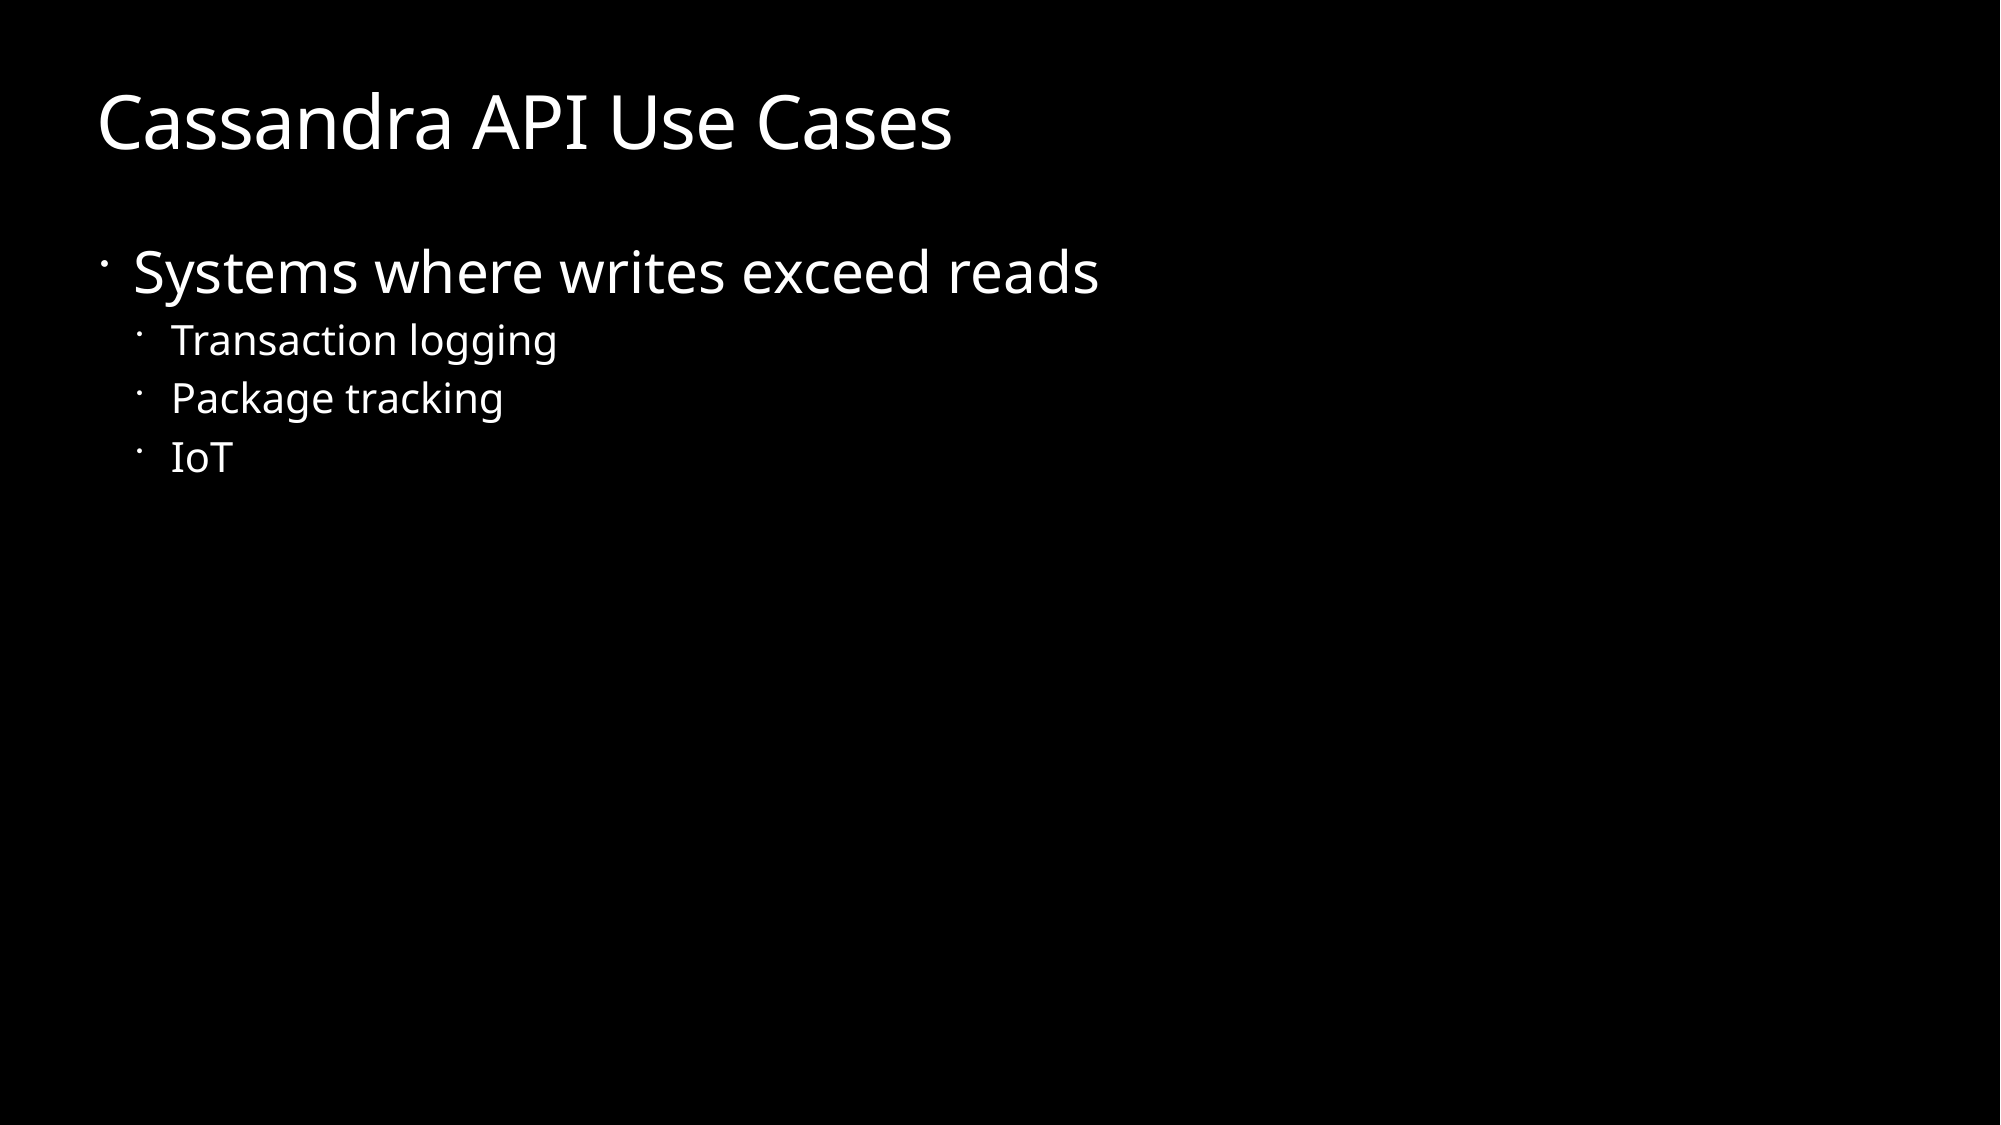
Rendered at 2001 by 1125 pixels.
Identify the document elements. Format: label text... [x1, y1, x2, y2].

title Cassandra API Use Cases [96, 75, 1904, 166]
list Systems where writes exceed reads Transaction logging Package tracking IoT [95, 235, 1904, 488]
